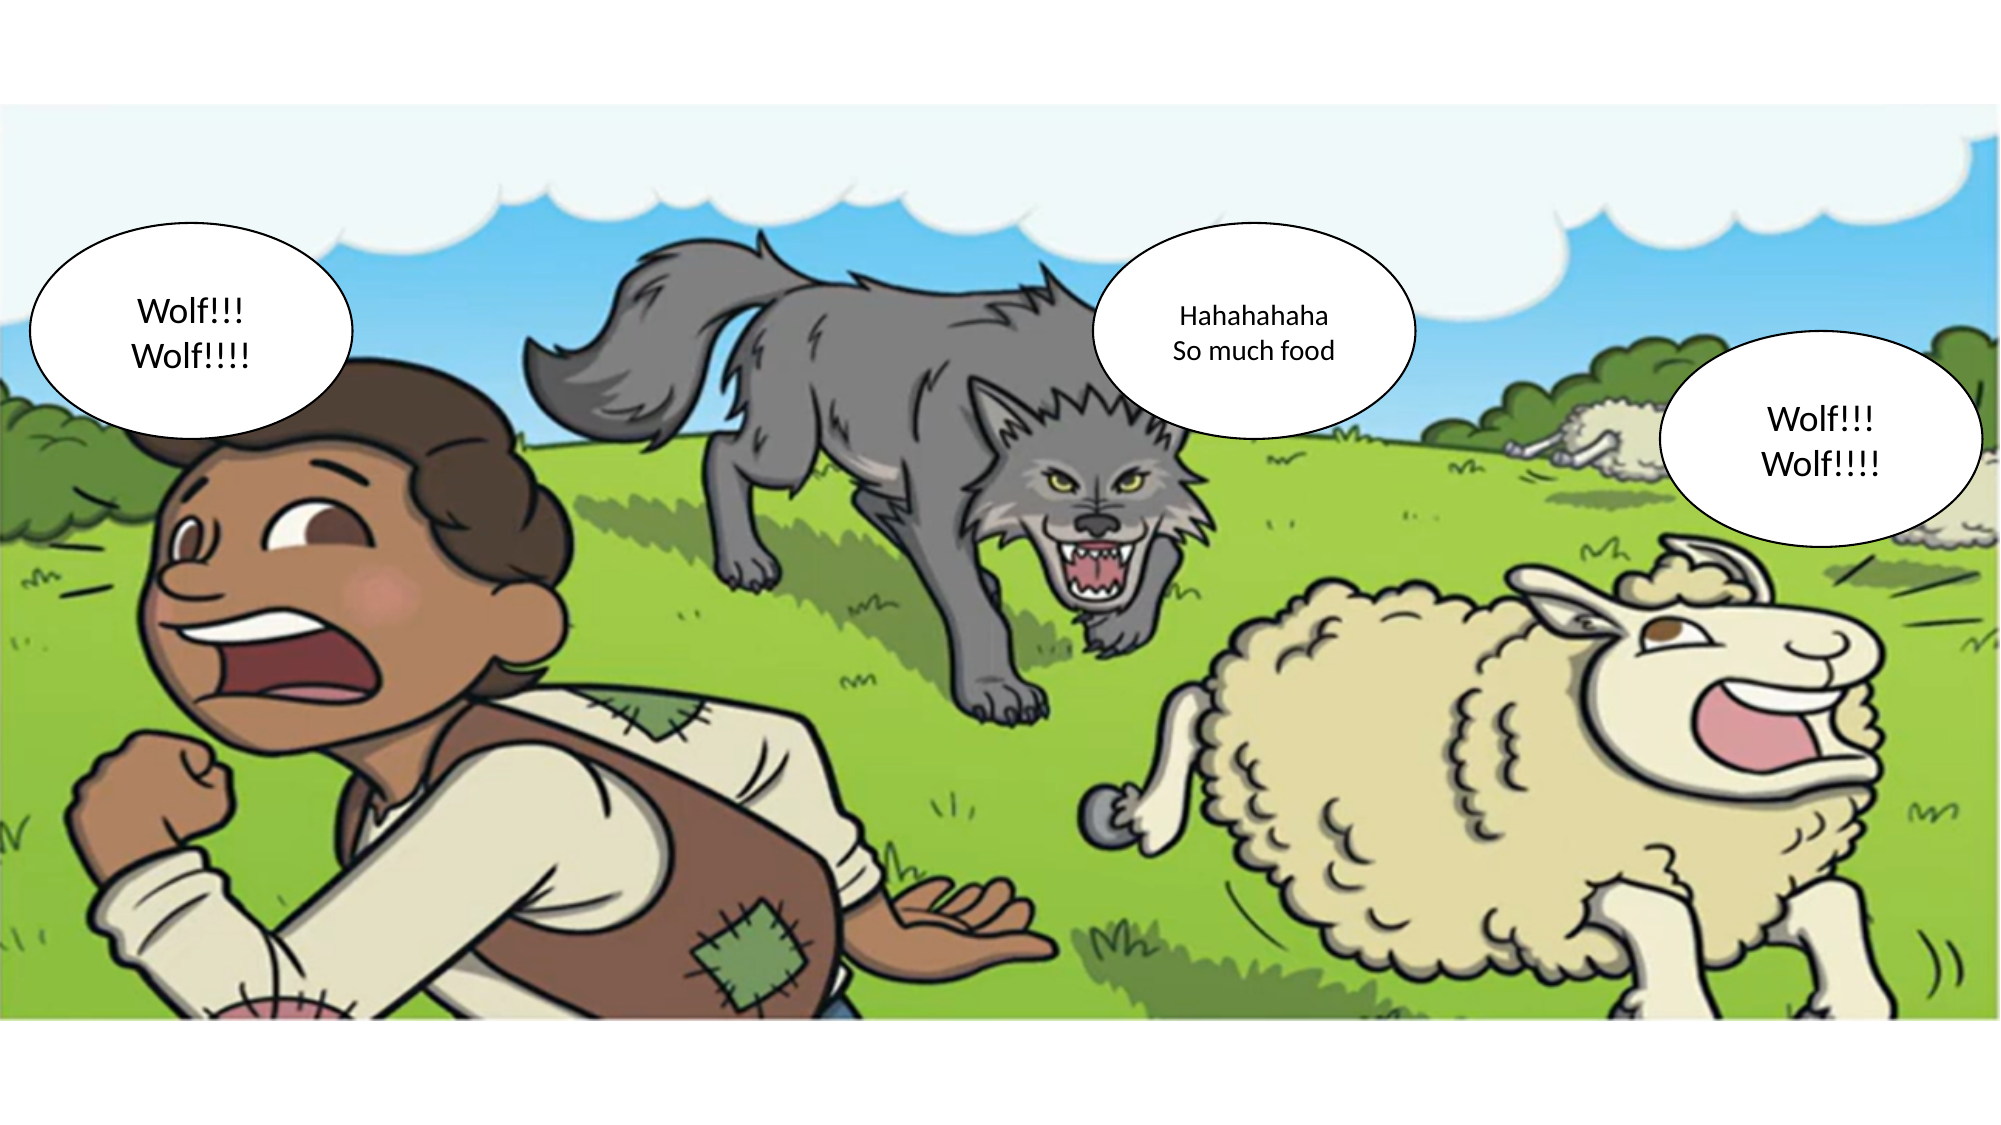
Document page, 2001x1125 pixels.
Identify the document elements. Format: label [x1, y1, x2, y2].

picture [0, 104, 2000, 1021]
